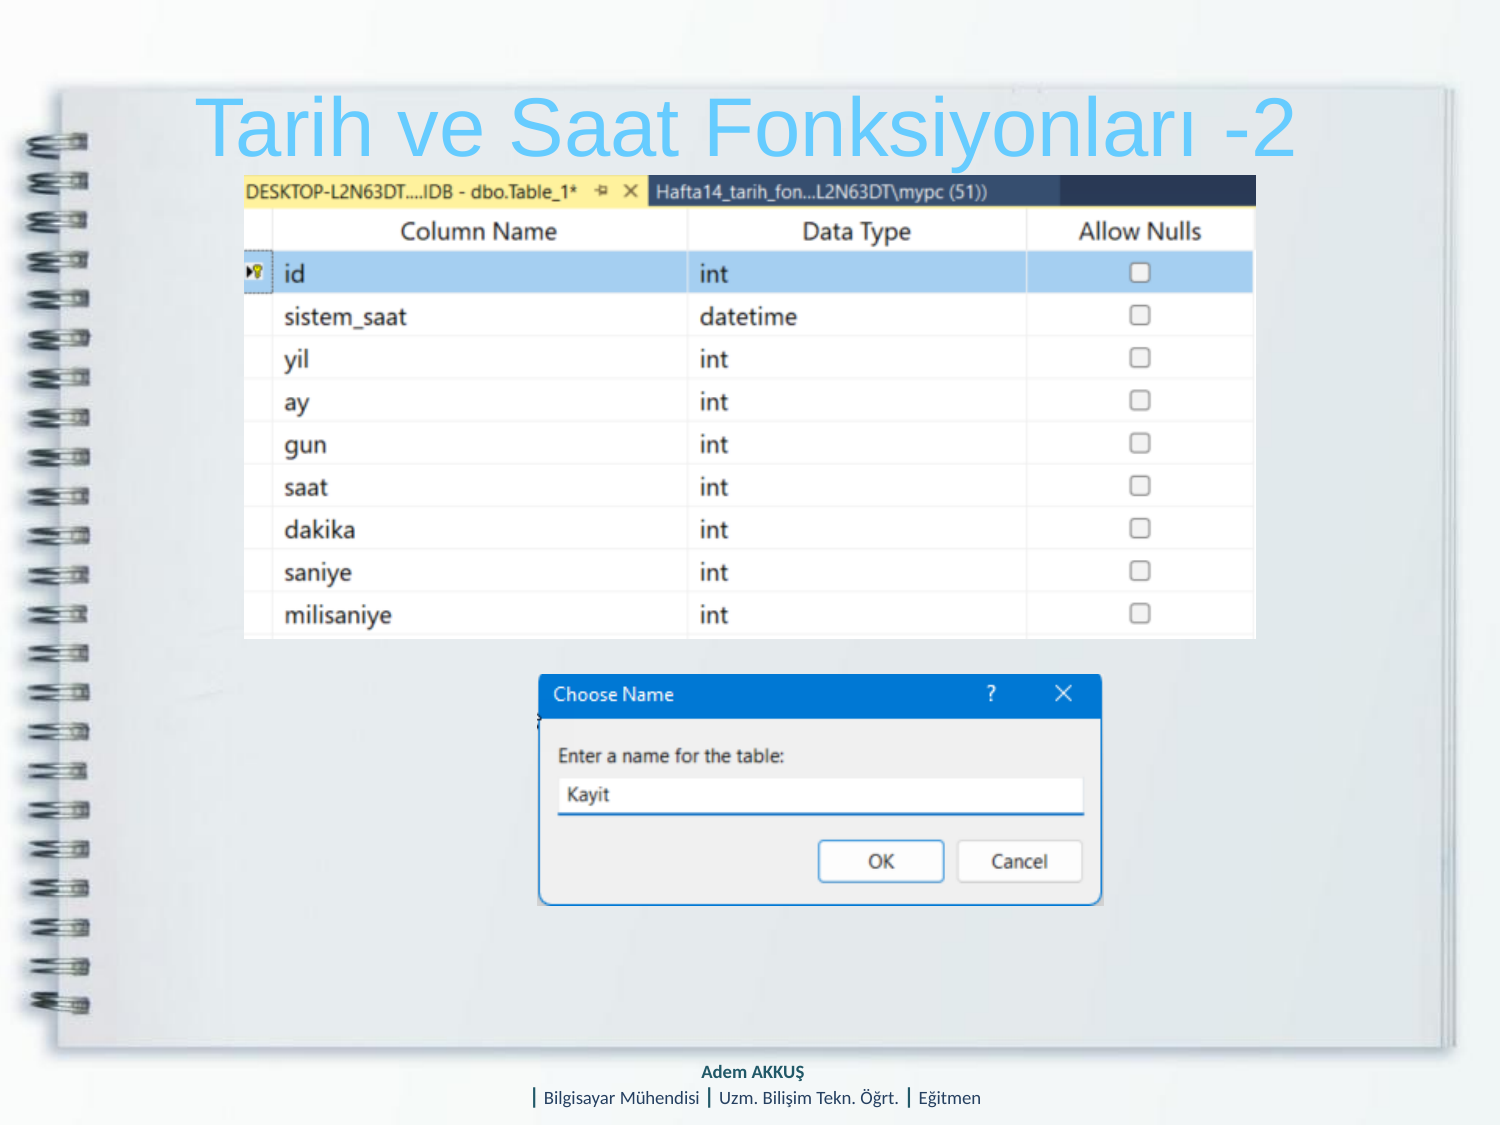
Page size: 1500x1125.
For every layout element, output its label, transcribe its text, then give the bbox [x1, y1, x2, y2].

picture [0, 0, 1500, 1125]
title Tarih ve Saat Fonksiyonları -2 [192, 70, 1309, 261]
footer Adem AKKUŞ | Bilgisayar Mühendisi | Uzm. Bilişim Tekn. Öğrt. | Eğitmen [440, 1052, 1070, 1125]
